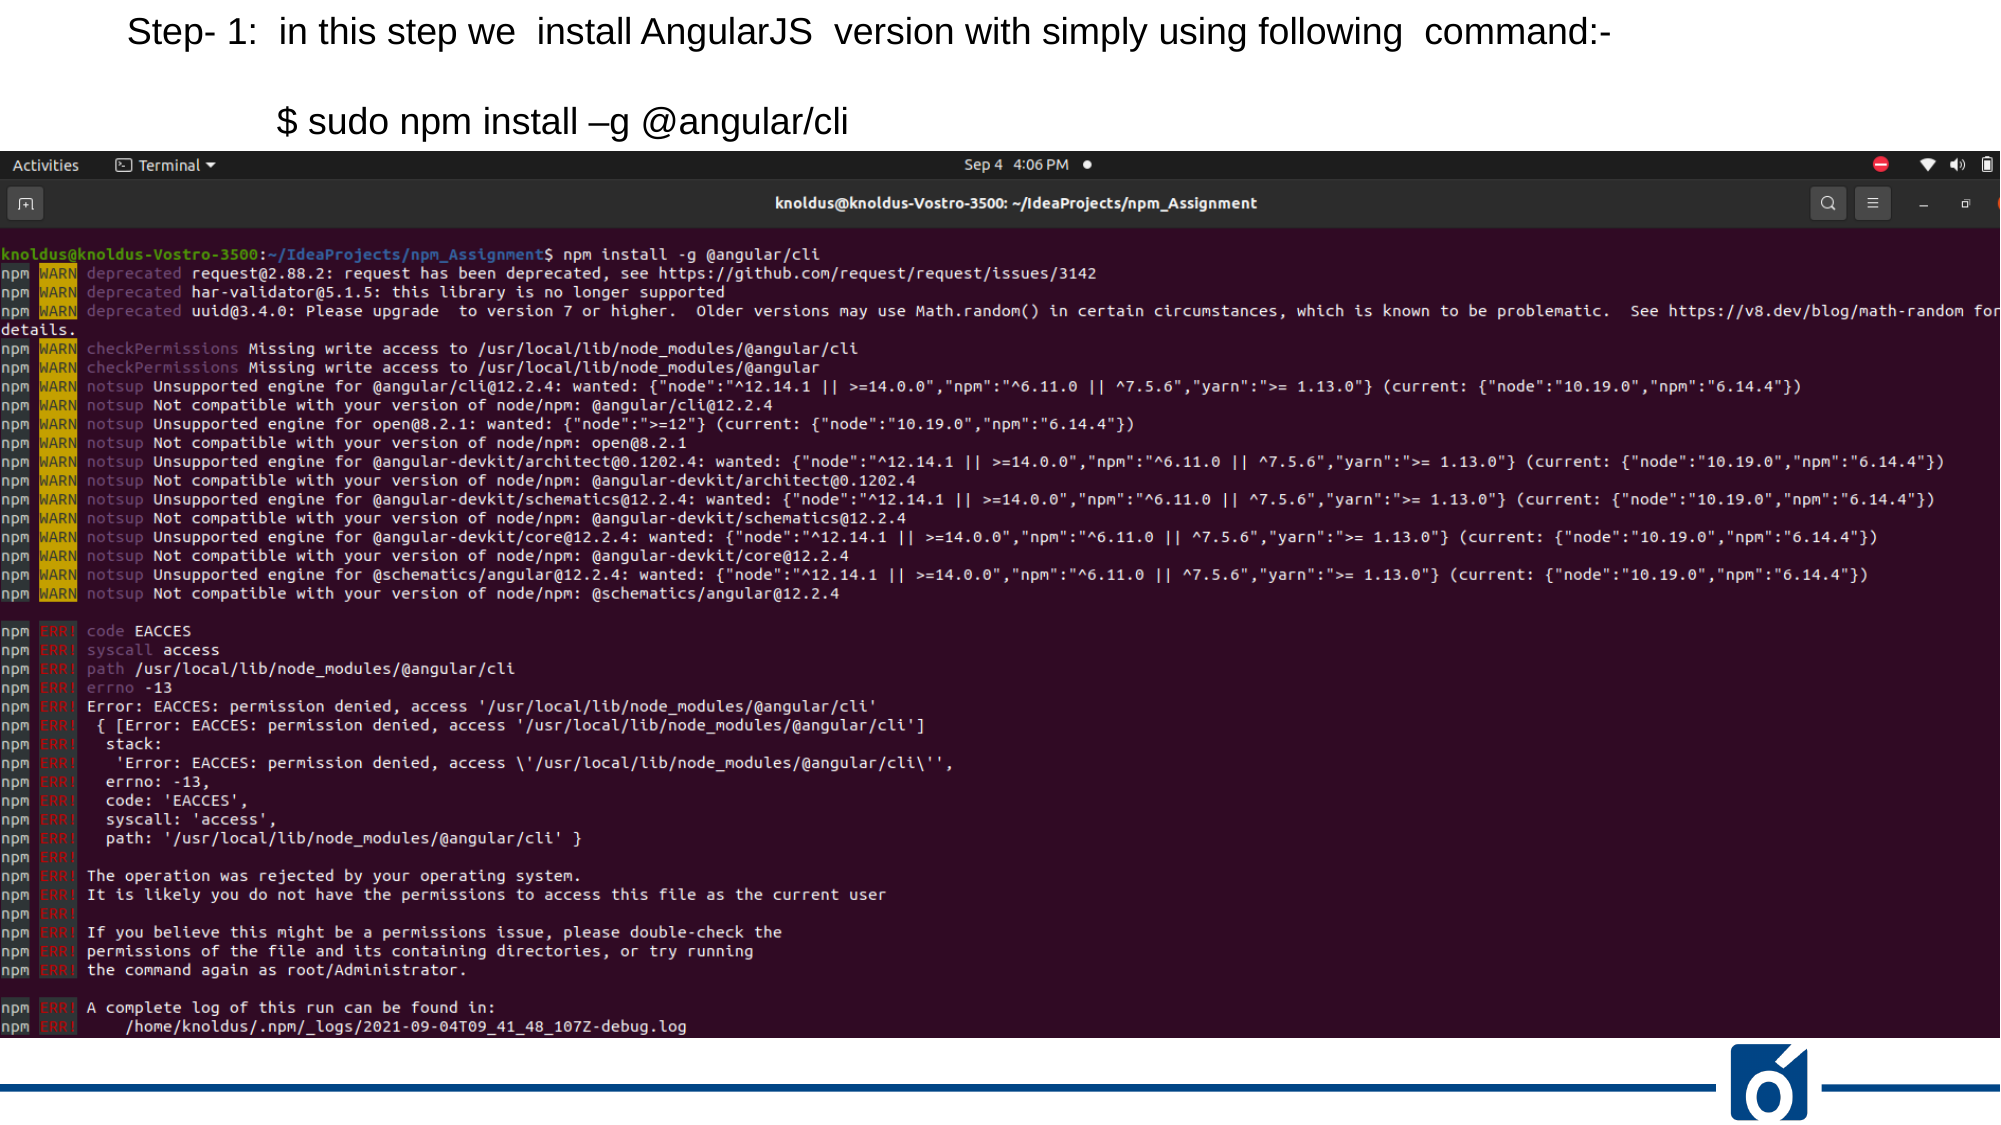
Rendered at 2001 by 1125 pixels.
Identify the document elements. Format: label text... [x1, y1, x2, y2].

picture [0, 151, 2000, 1038]
picture [1730, 1043, 1808, 1121]
text_box Step- 1: in this step we install AngularJS version with simply using following command:- $ sudo npm install –g @angular/cli [112, 0, 2000, 150]
